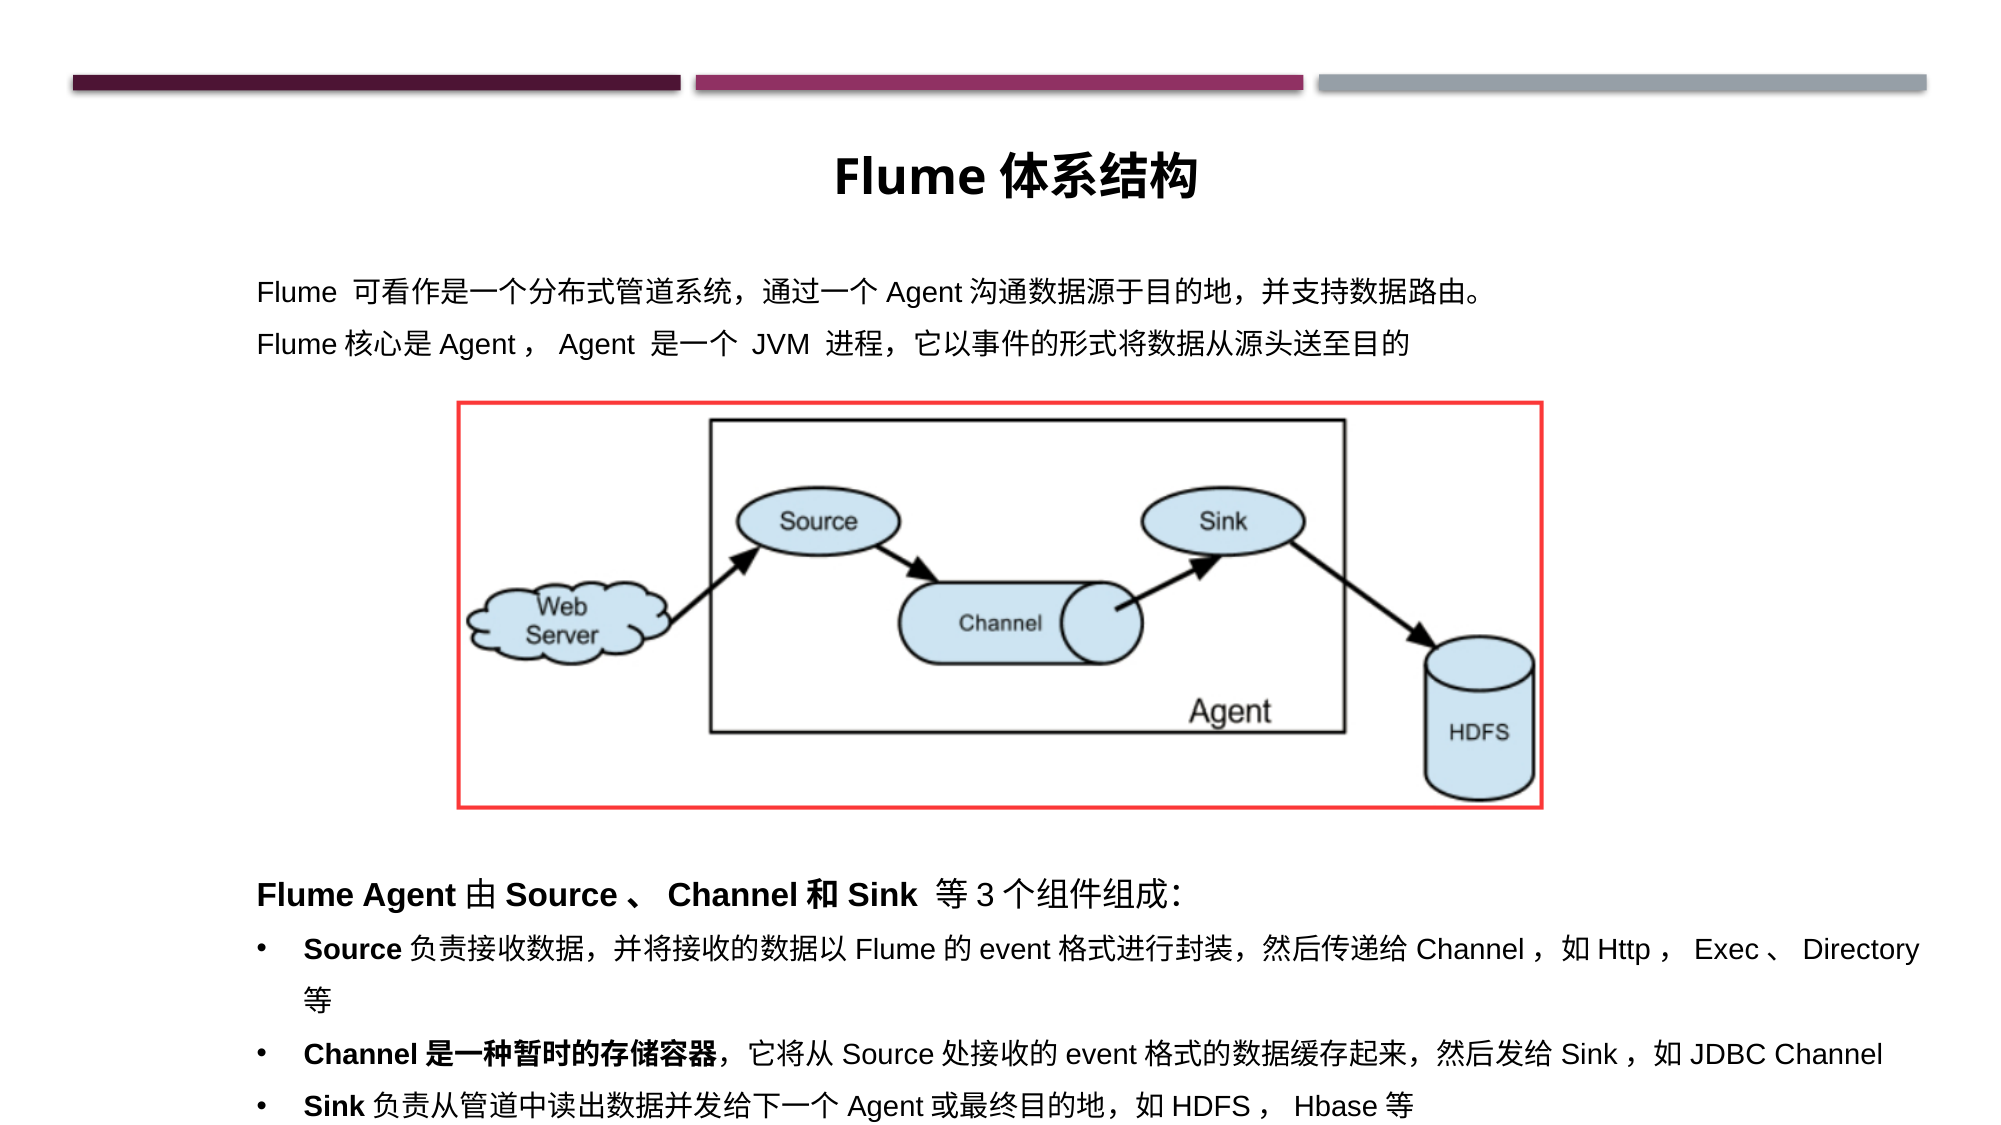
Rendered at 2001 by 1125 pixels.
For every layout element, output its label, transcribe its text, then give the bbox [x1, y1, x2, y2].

picture [453, 394, 1549, 814]
text_box Flume体系结构 [818, 137, 1223, 213]
text_box Flume 可看作是一个分布式管道系统，通过一个Agent沟通数据源于目的地，并支持数据路由。 Flume核心是Agent，Agent 是一个 JVM 进程，它以事件的形式将数据从源头送至目的 [241, 248, 1761, 368]
text_box Flume Agent由Source、Channel和Sink 等3个组件组成： Source负责接收数据，并将接收的数据以Flume的event格式进行封装，然后传递给Channel，如Http，Exec、Directory等 Channel是一种暂时的存储容器，它将从Source处接收的event格式的数据缓存起来，然后发给Sink，如JDBC Channel Sink负责从管道中读出数据并发给下一个Agent或最终目的地，如HDFS，Hbase等 [241, 845, 1950, 1125]
